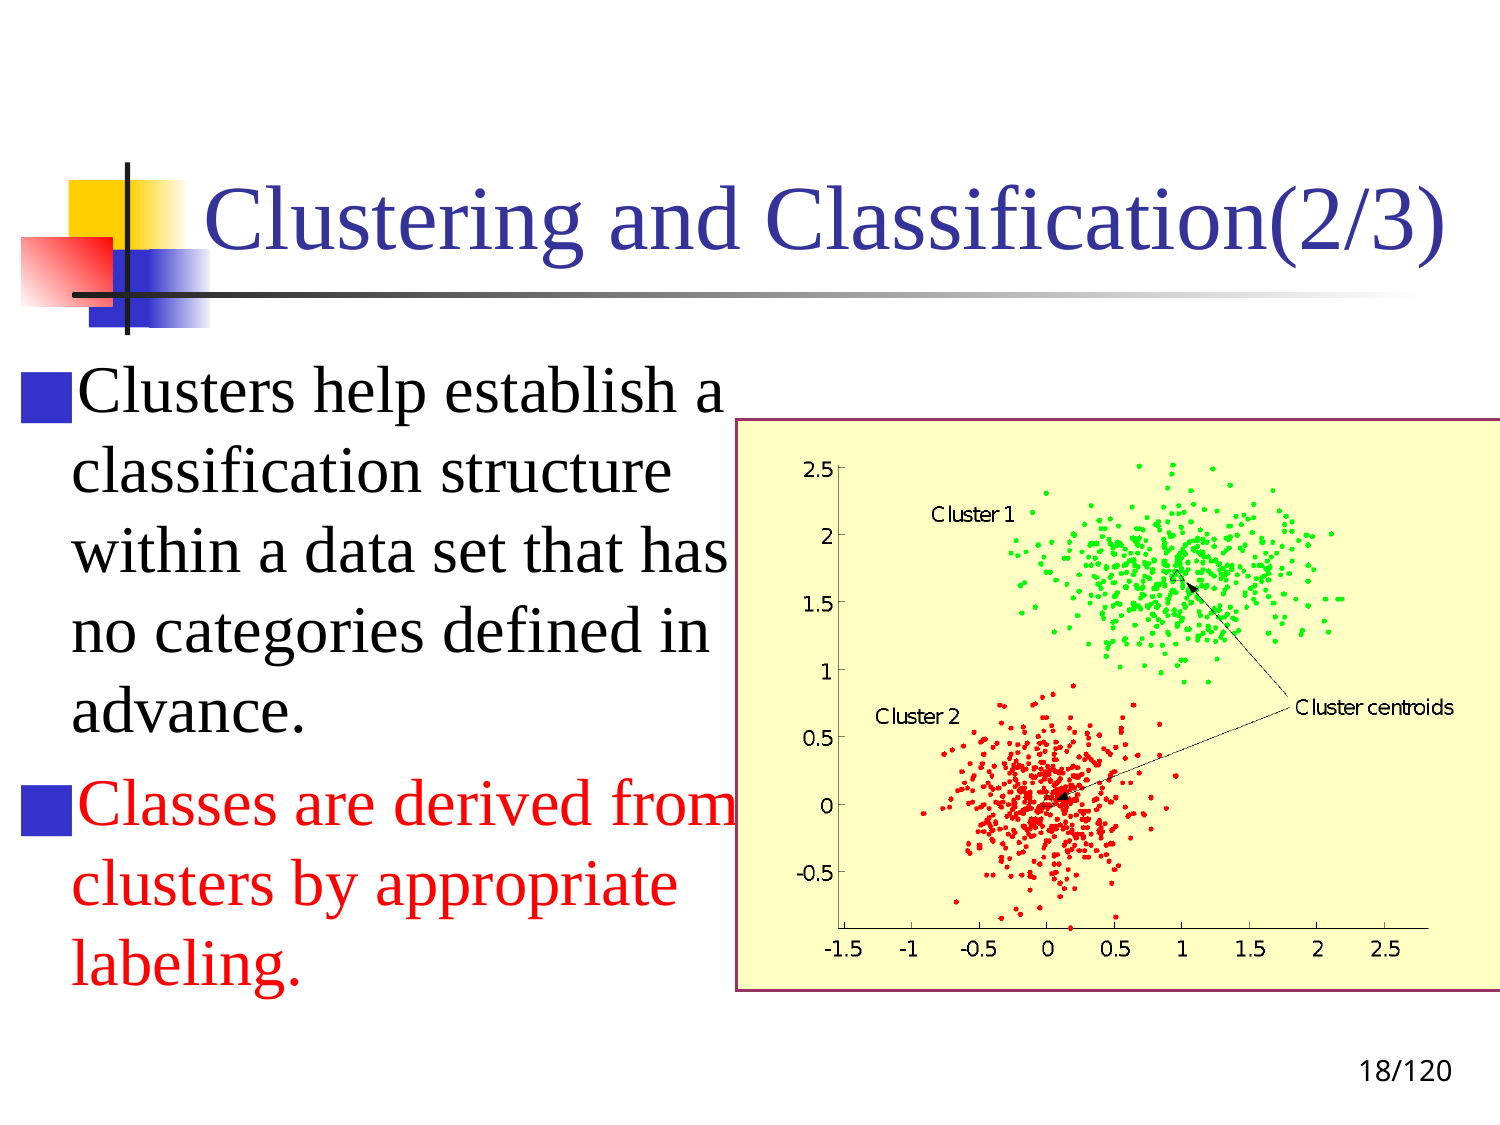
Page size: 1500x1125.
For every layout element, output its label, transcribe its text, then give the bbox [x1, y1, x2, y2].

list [737, 420, 1500, 989]
list Clusters help establish a classification structure within a data set that has no categories defined in advance. Classes are derived from clusters by appropriate labeling. [0, 338, 821, 1035]
slide_number ‹#›/120 [1155, 1024, 1468, 1100]
title Clustering and Classification(2/3) [188, 35, 1468, 275]
